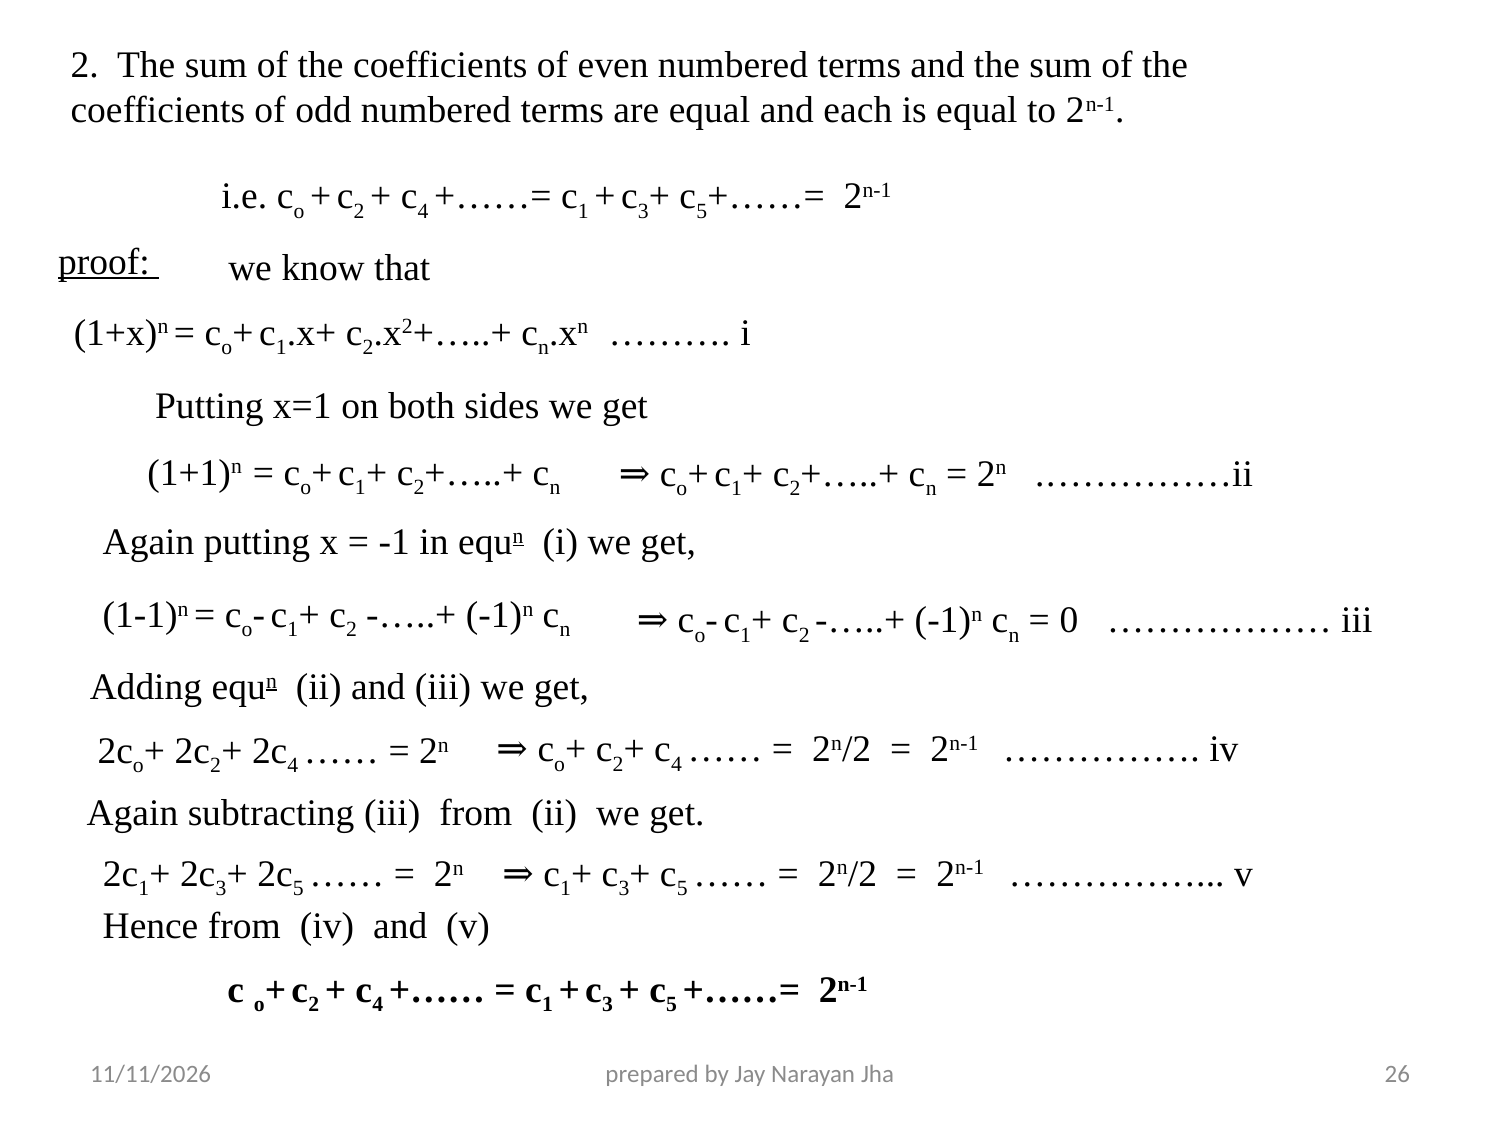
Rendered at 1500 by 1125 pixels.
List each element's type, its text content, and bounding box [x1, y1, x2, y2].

text_box Again subtracting (iii) from (ii) we get. [71, 780, 822, 841]
text_box we know that [213, 236, 446, 296]
text_box (1+1)n = co+ c1+ c2+…..+ cn [122, 440, 582, 507]
text_box ⇒ co- c1+ c2 -…..+ (-1)n cn = 0 ……………… iii [612, 587, 1425, 654]
footer prepared by Jay Narayan Jha [512, 1042, 988, 1103]
text_box proof: [43, 229, 175, 290]
text_box ⇒ co+ c1+ c2+…..+ cn = 2n .……………ii [594, 441, 1269, 508]
text_box ⇒ c1+ c3+ c5 …… = 2n/2 = 2n-1 ……………... v [487, 841, 1288, 908]
text_box 2c1+ 2c3+ 2c5 …… = 2n [82, 841, 487, 908]
text_box (1-1)n = co- c1+ c2 -…..+ (-1)n cn [87, 582, 838, 649]
text_box Adding equn (ii) and (iii) we get, [74, 654, 825, 715]
text_box c o+ c2 + c4 +…… = c1 + c3 + c5 +……= 2n-1 [212, 957, 963, 1024]
text_box (1+x)n = co+ c1.x+ c2.x2+…..+ cn.xn ………. i [58, 300, 954, 367]
text_box Hence from (iv) and (v) [87, 893, 838, 954]
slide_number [75, 1042, 425, 1103]
slide_number 26 [1074, 1042, 1425, 1103]
text_box i.e. co + c2 + c4 +……= c1 + c3+ c5+……= 2n-1 [196, 163, 907, 230]
text_box Again putting x = -1 in equn (i) we get, [87, 510, 771, 570]
text_box 2. The sum of the coefficients of even numbered terms and the sum of the coefficients of odd numbered terms are equal and each is equal to 2n-1. [55, 32, 1244, 138]
text_box ⇒ co+ c2+ c4 …… = 2n/2 = 2n-1 ……………. iv [481, 716, 1294, 783]
text_box 2co+ 2c2+ 2c4 …… = 2n [82, 718, 481, 780]
text_box Putting x=1 on both sides we get [130, 373, 664, 433]
